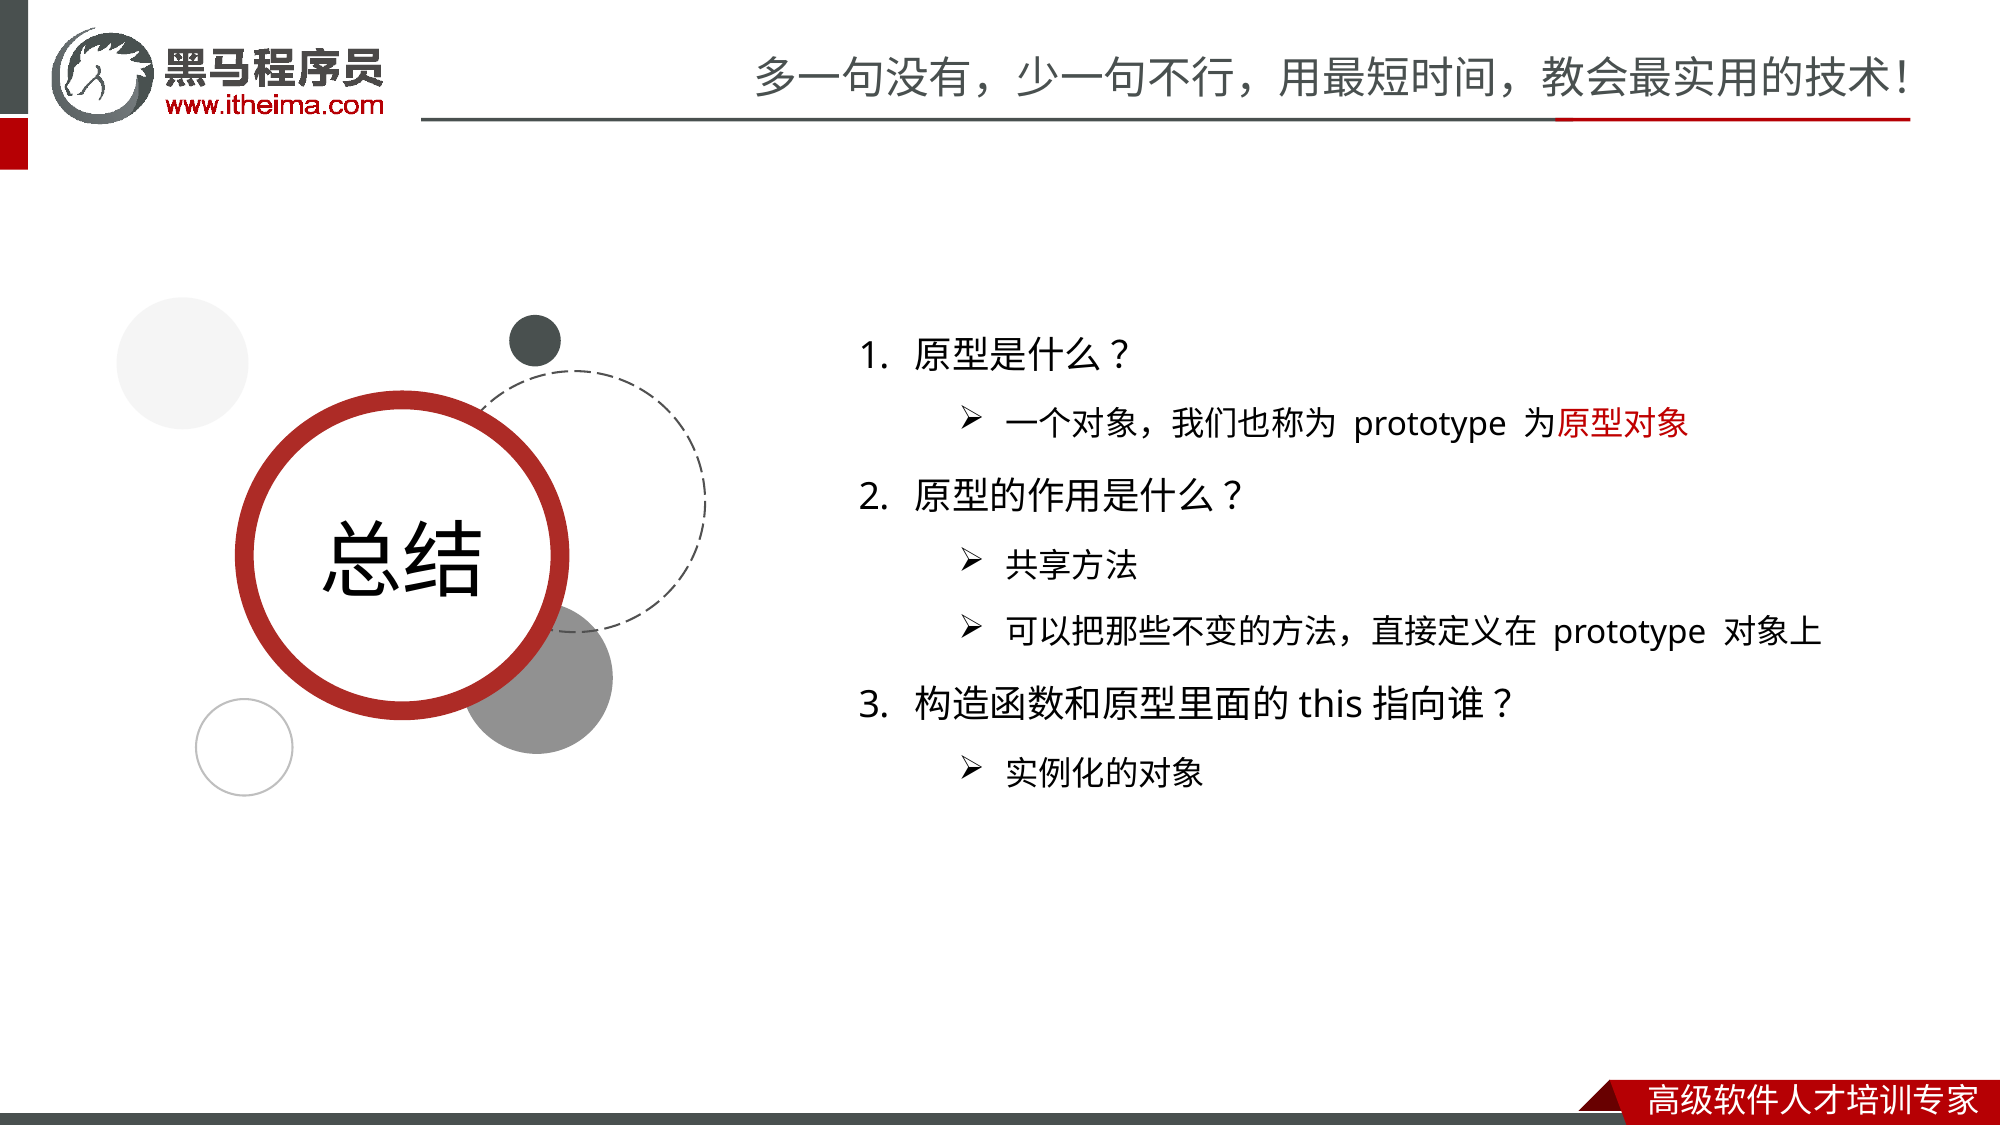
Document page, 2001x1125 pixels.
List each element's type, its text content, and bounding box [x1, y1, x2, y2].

picture [50, 26, 384, 125]
list 原型是什么 ？ 一个对象，我们也称为 prototype 为原型对象 原型的作用是什么 ？ 共享方法 可以把那些不变的方法，直接定义在 prototype 对象上 构造函数和原型里面的this指向谁 ？ 实例化的对象 [843, 196, 1989, 1045]
